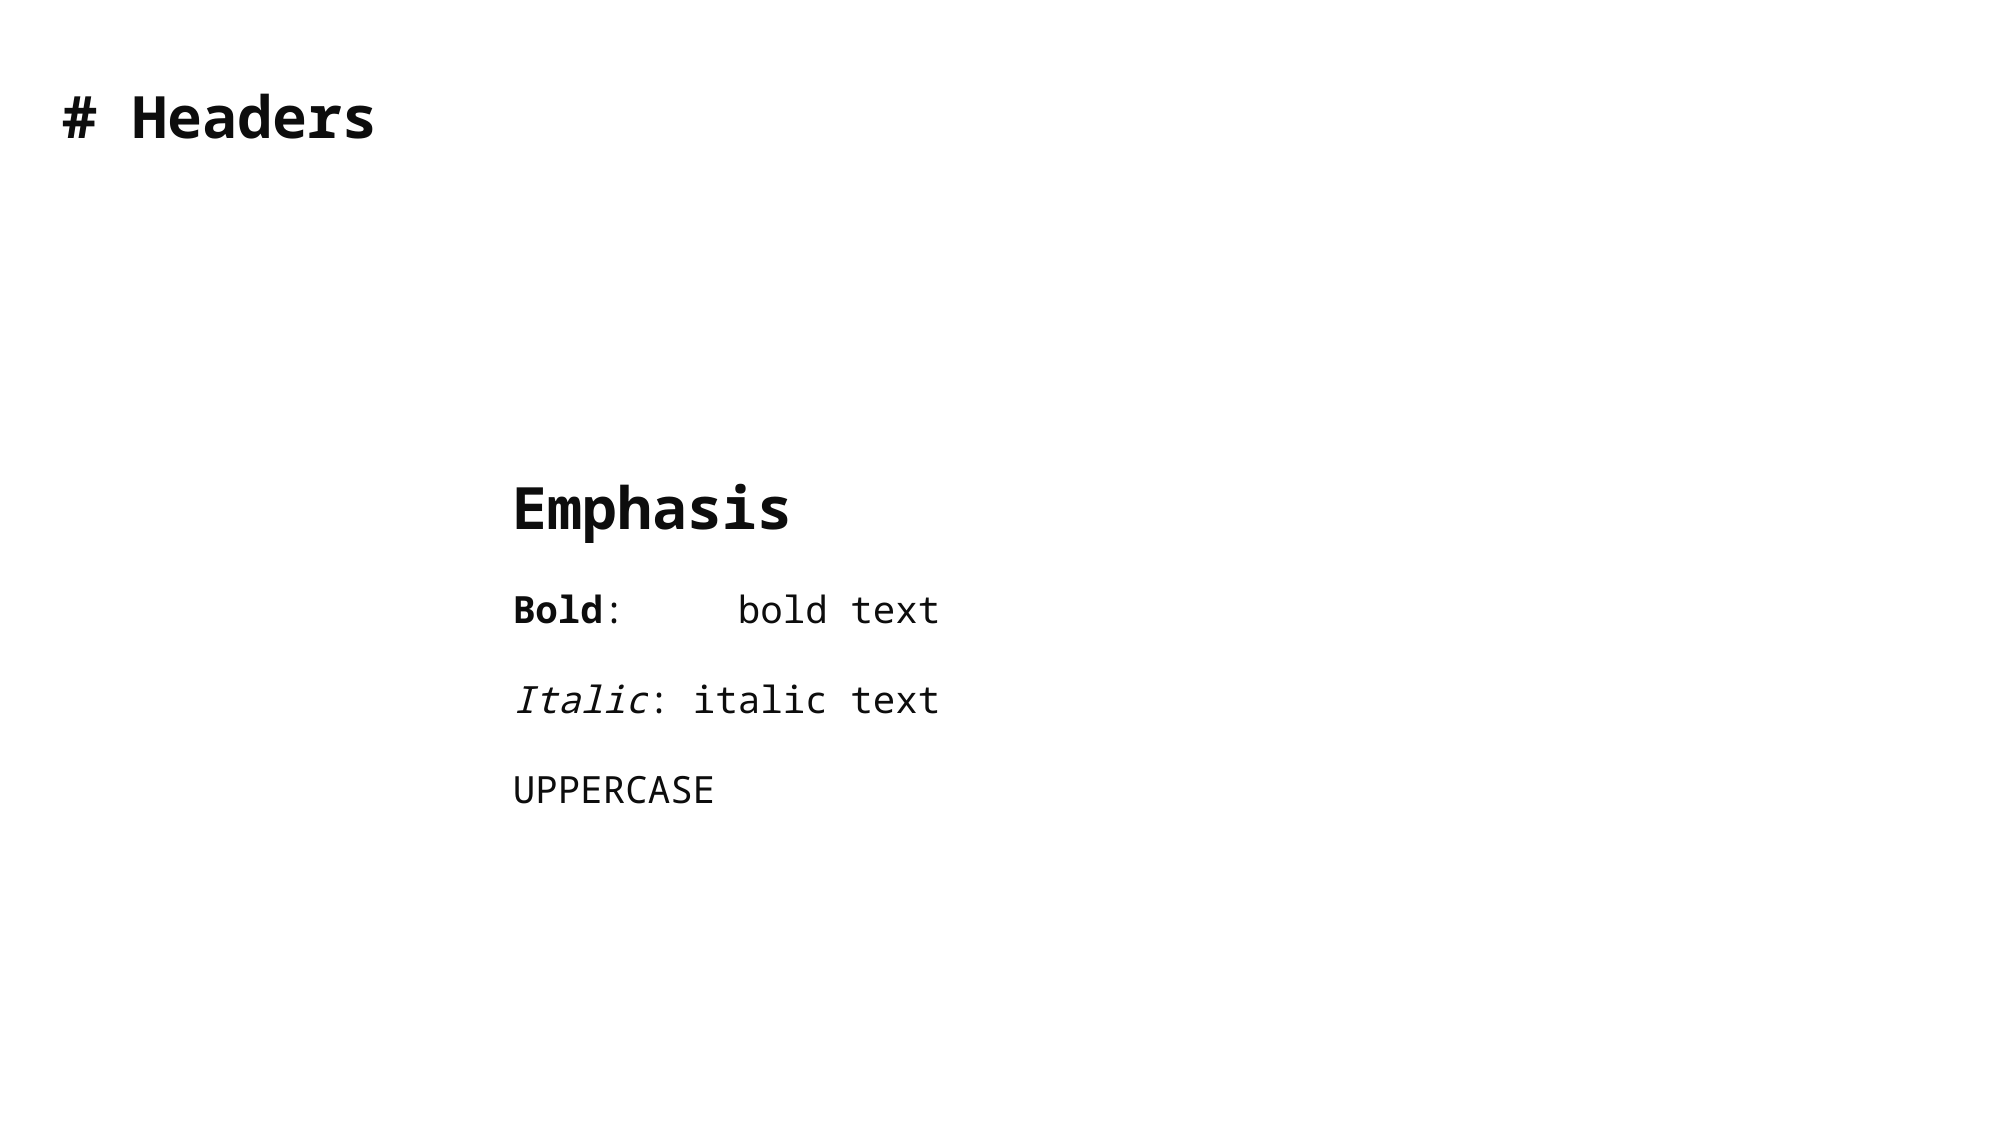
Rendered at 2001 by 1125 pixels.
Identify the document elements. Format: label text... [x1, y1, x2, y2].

text_box Emphasis Bold: bold text Italic: italic text UPPERCASE [498, 464, 1499, 864]
text_box # Headers [48, 72, 448, 158]
